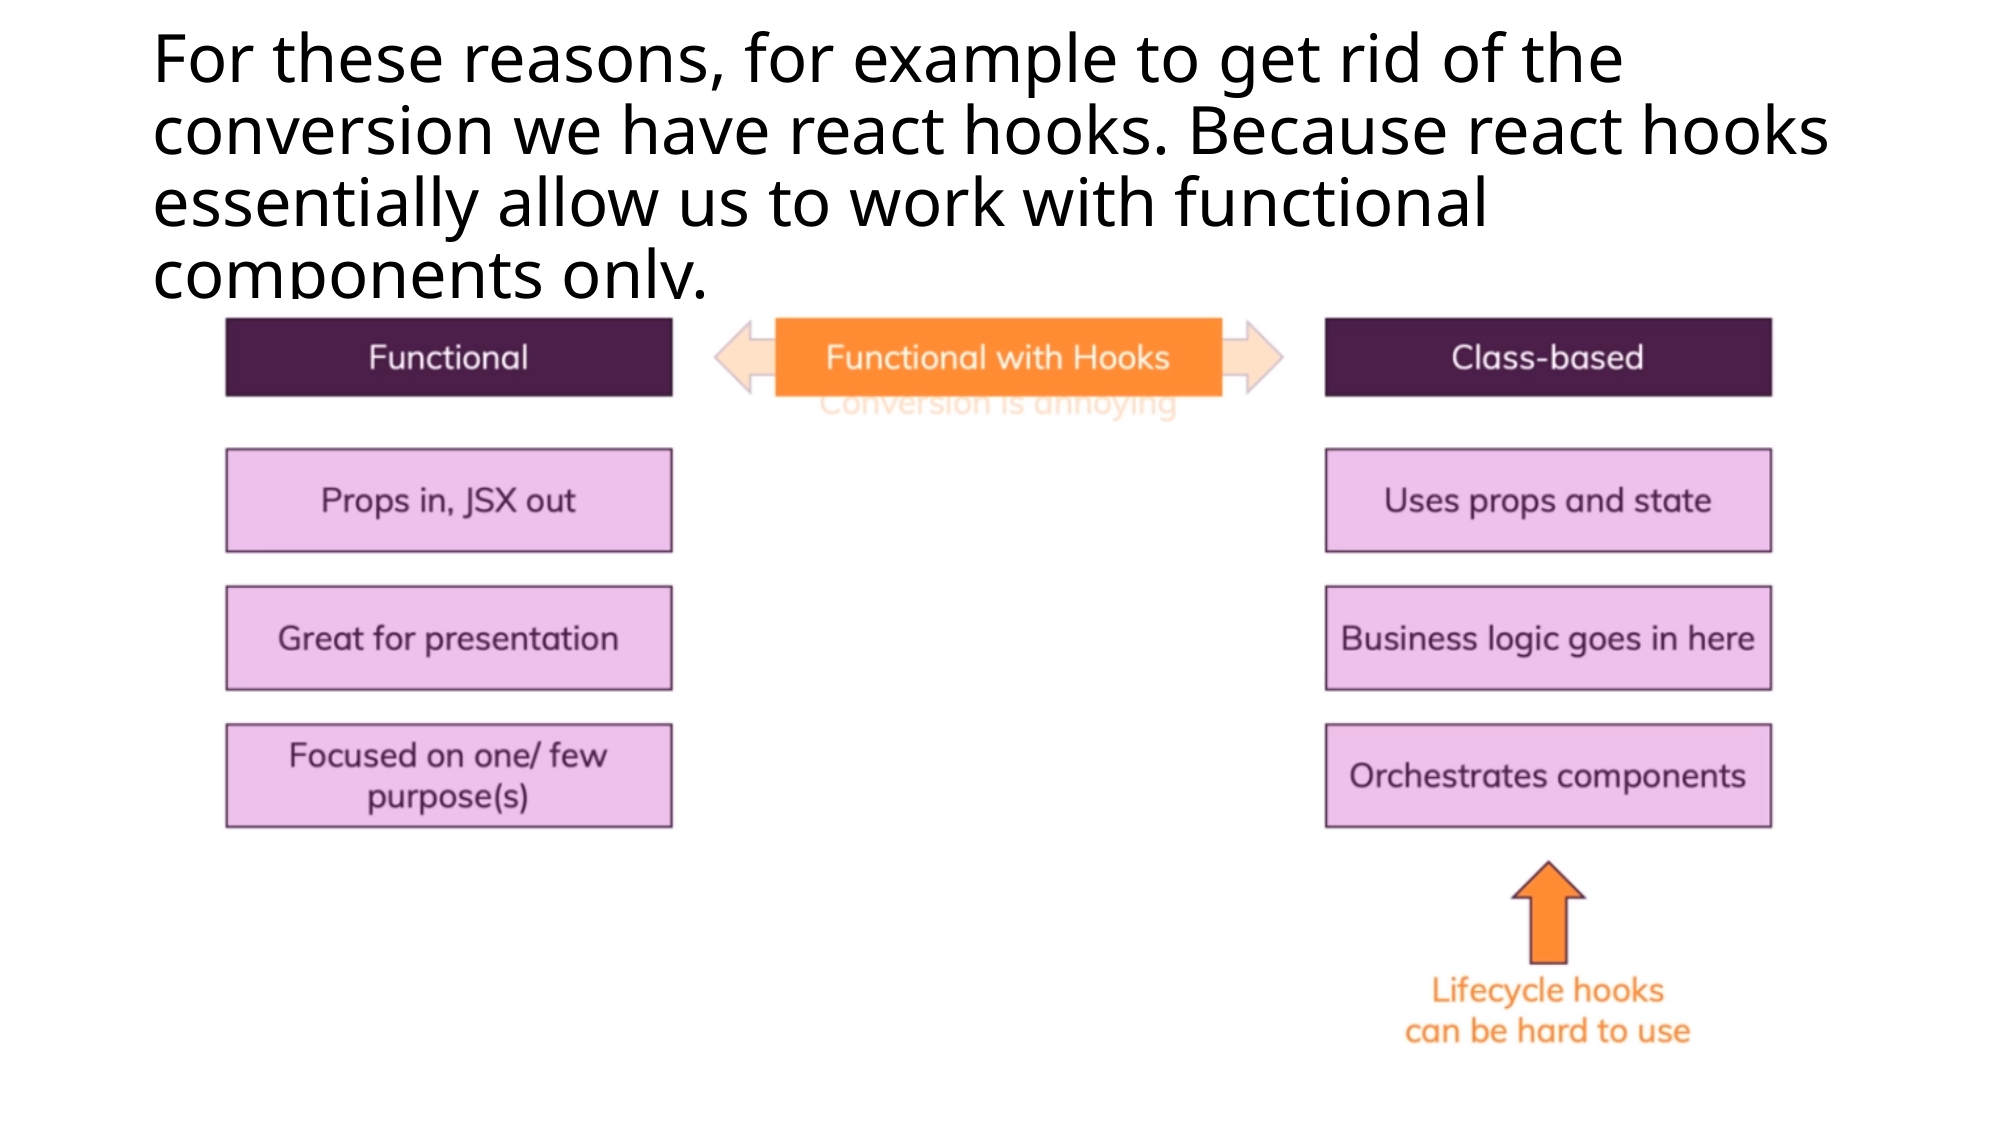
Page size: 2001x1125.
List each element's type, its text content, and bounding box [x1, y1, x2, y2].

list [211, 299, 1789, 1066]
title For these reasons, for example to get rid of the conversion we have react hooks. Because react hooks essentially allow us to work with functional components only. [137, 59, 1863, 278]
